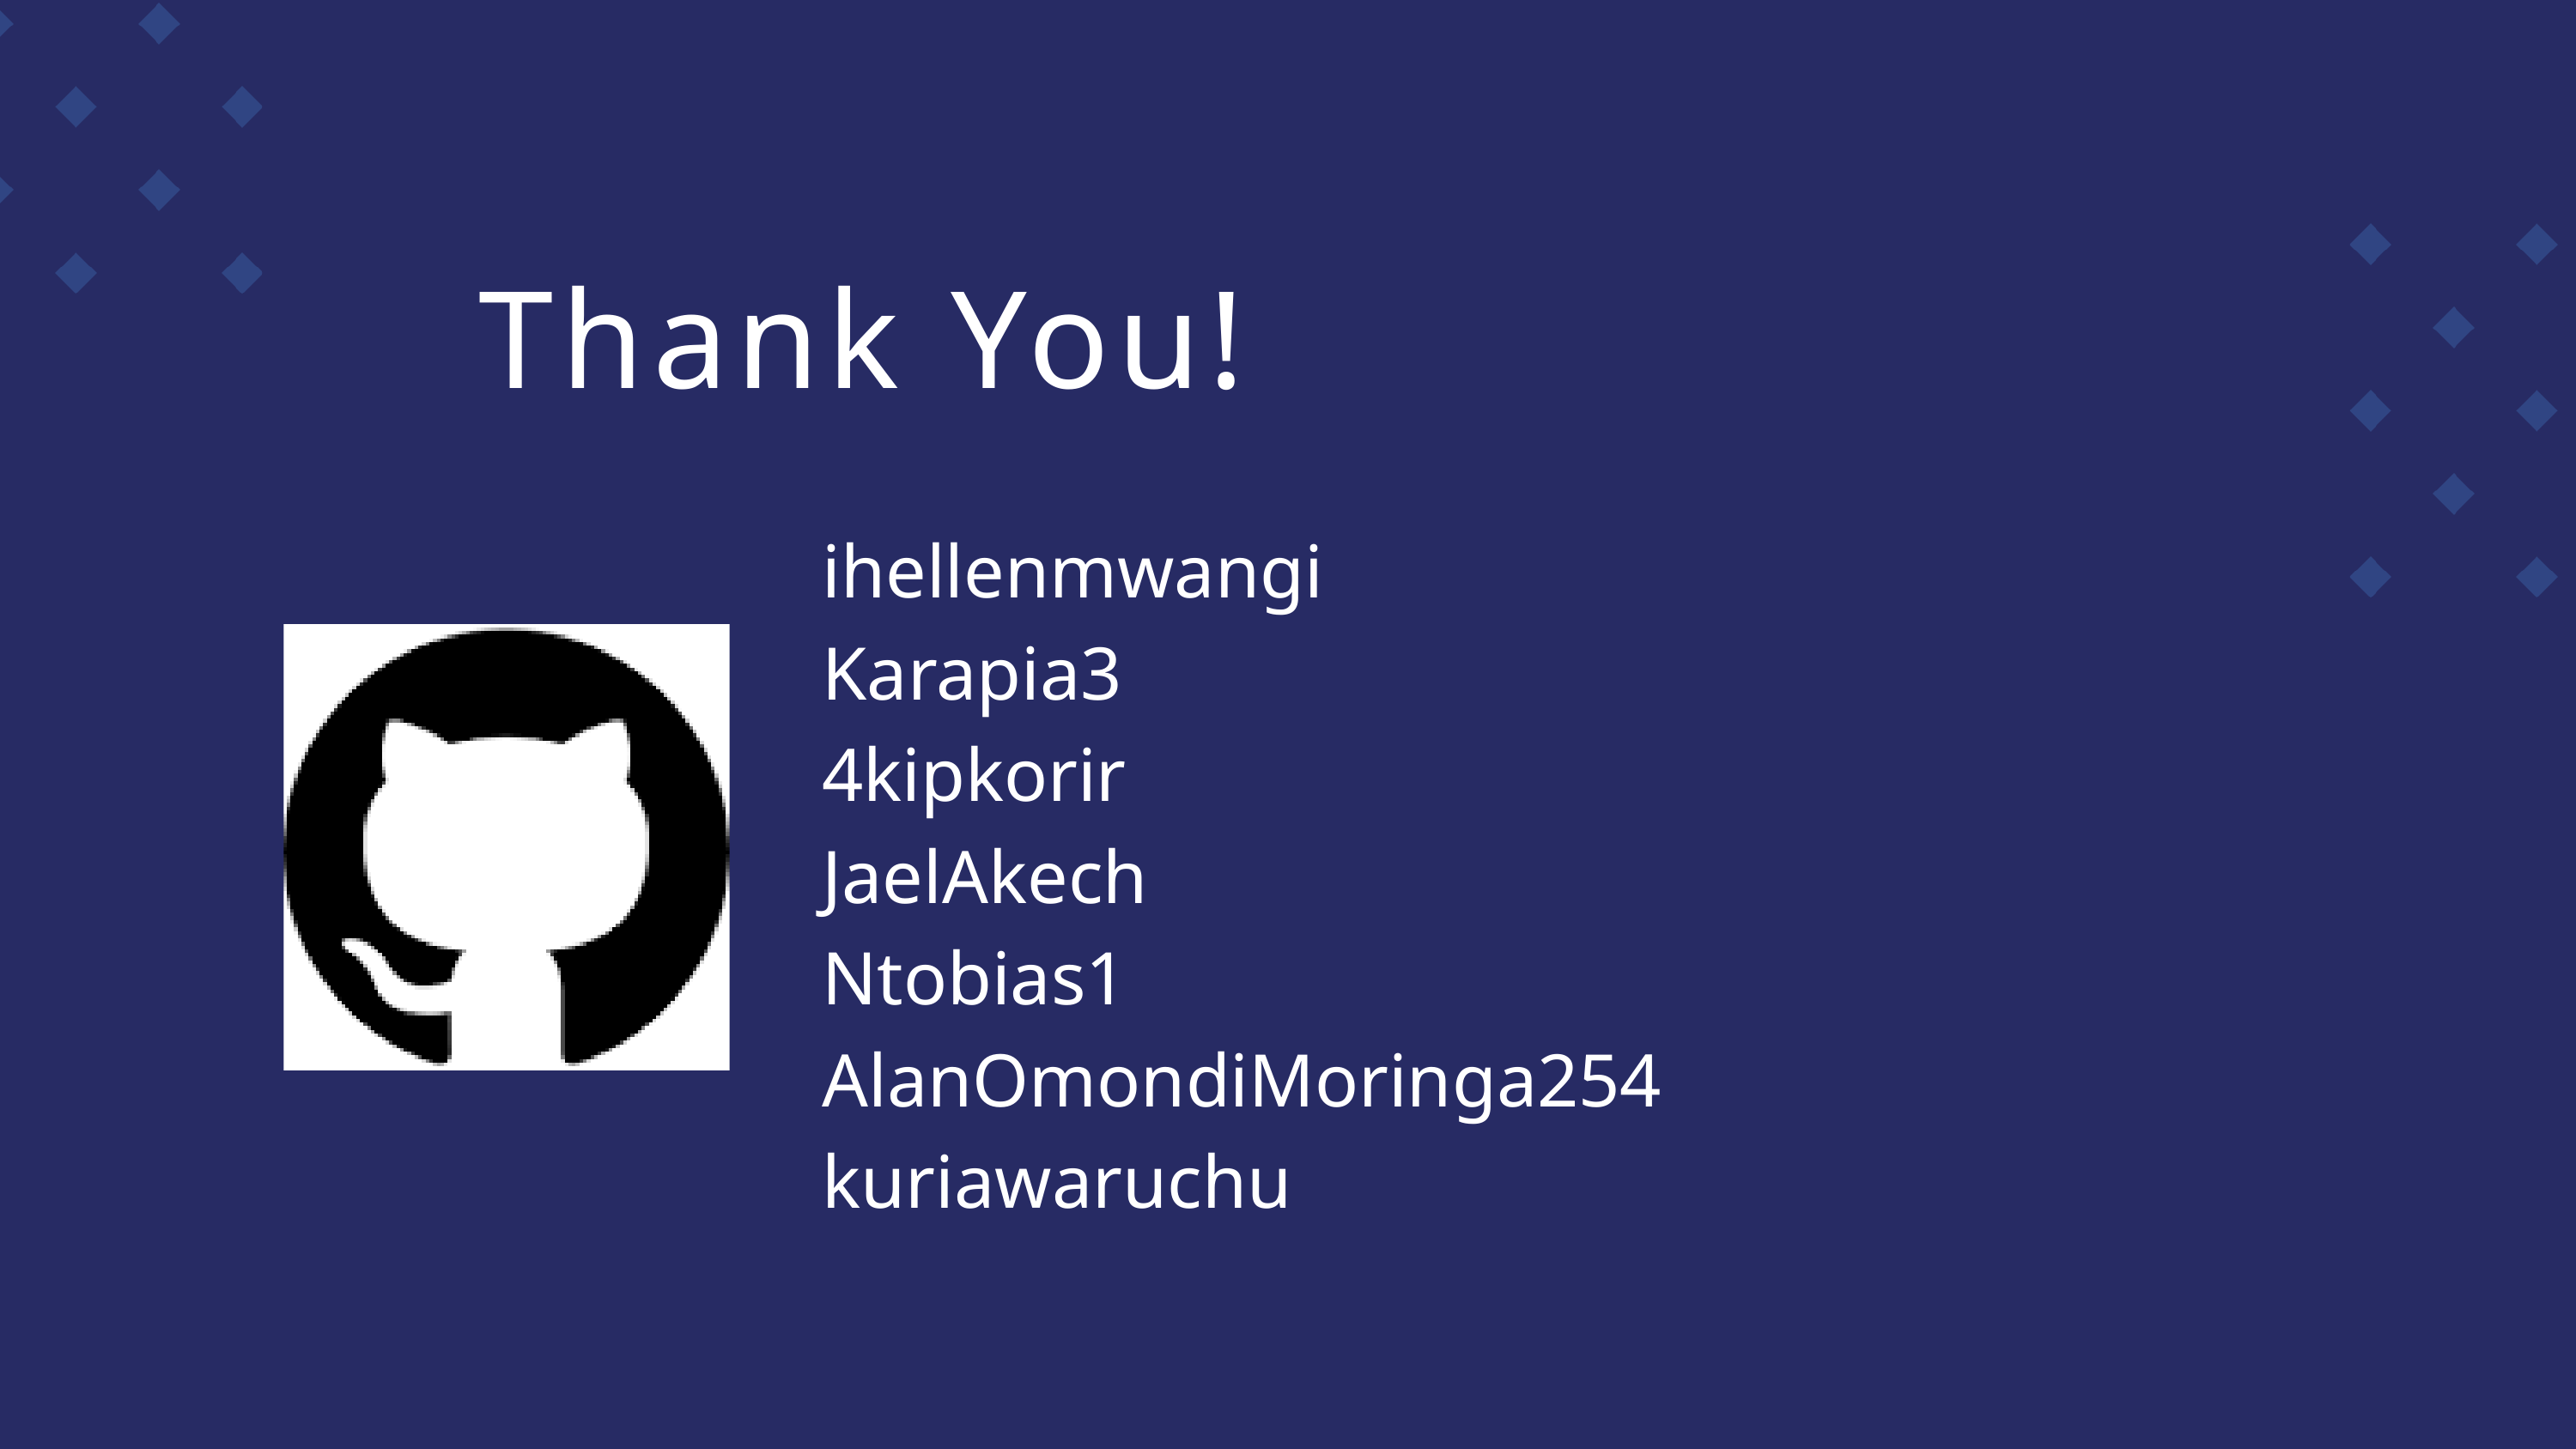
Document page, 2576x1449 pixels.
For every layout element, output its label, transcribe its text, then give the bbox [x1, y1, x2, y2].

text_box ihellenmwangi Karapia3 4kipkorir JaelAkech Ntobias1 AlanOmondiMoringa254 kuriawaruchu [822, 511, 1704, 1223]
text_box [0, 0, 263, 294]
text_box [283, 624, 730, 1070]
text_box [2349, 223, 2576, 597]
text_box Thank You! [478, 227, 1949, 415]
